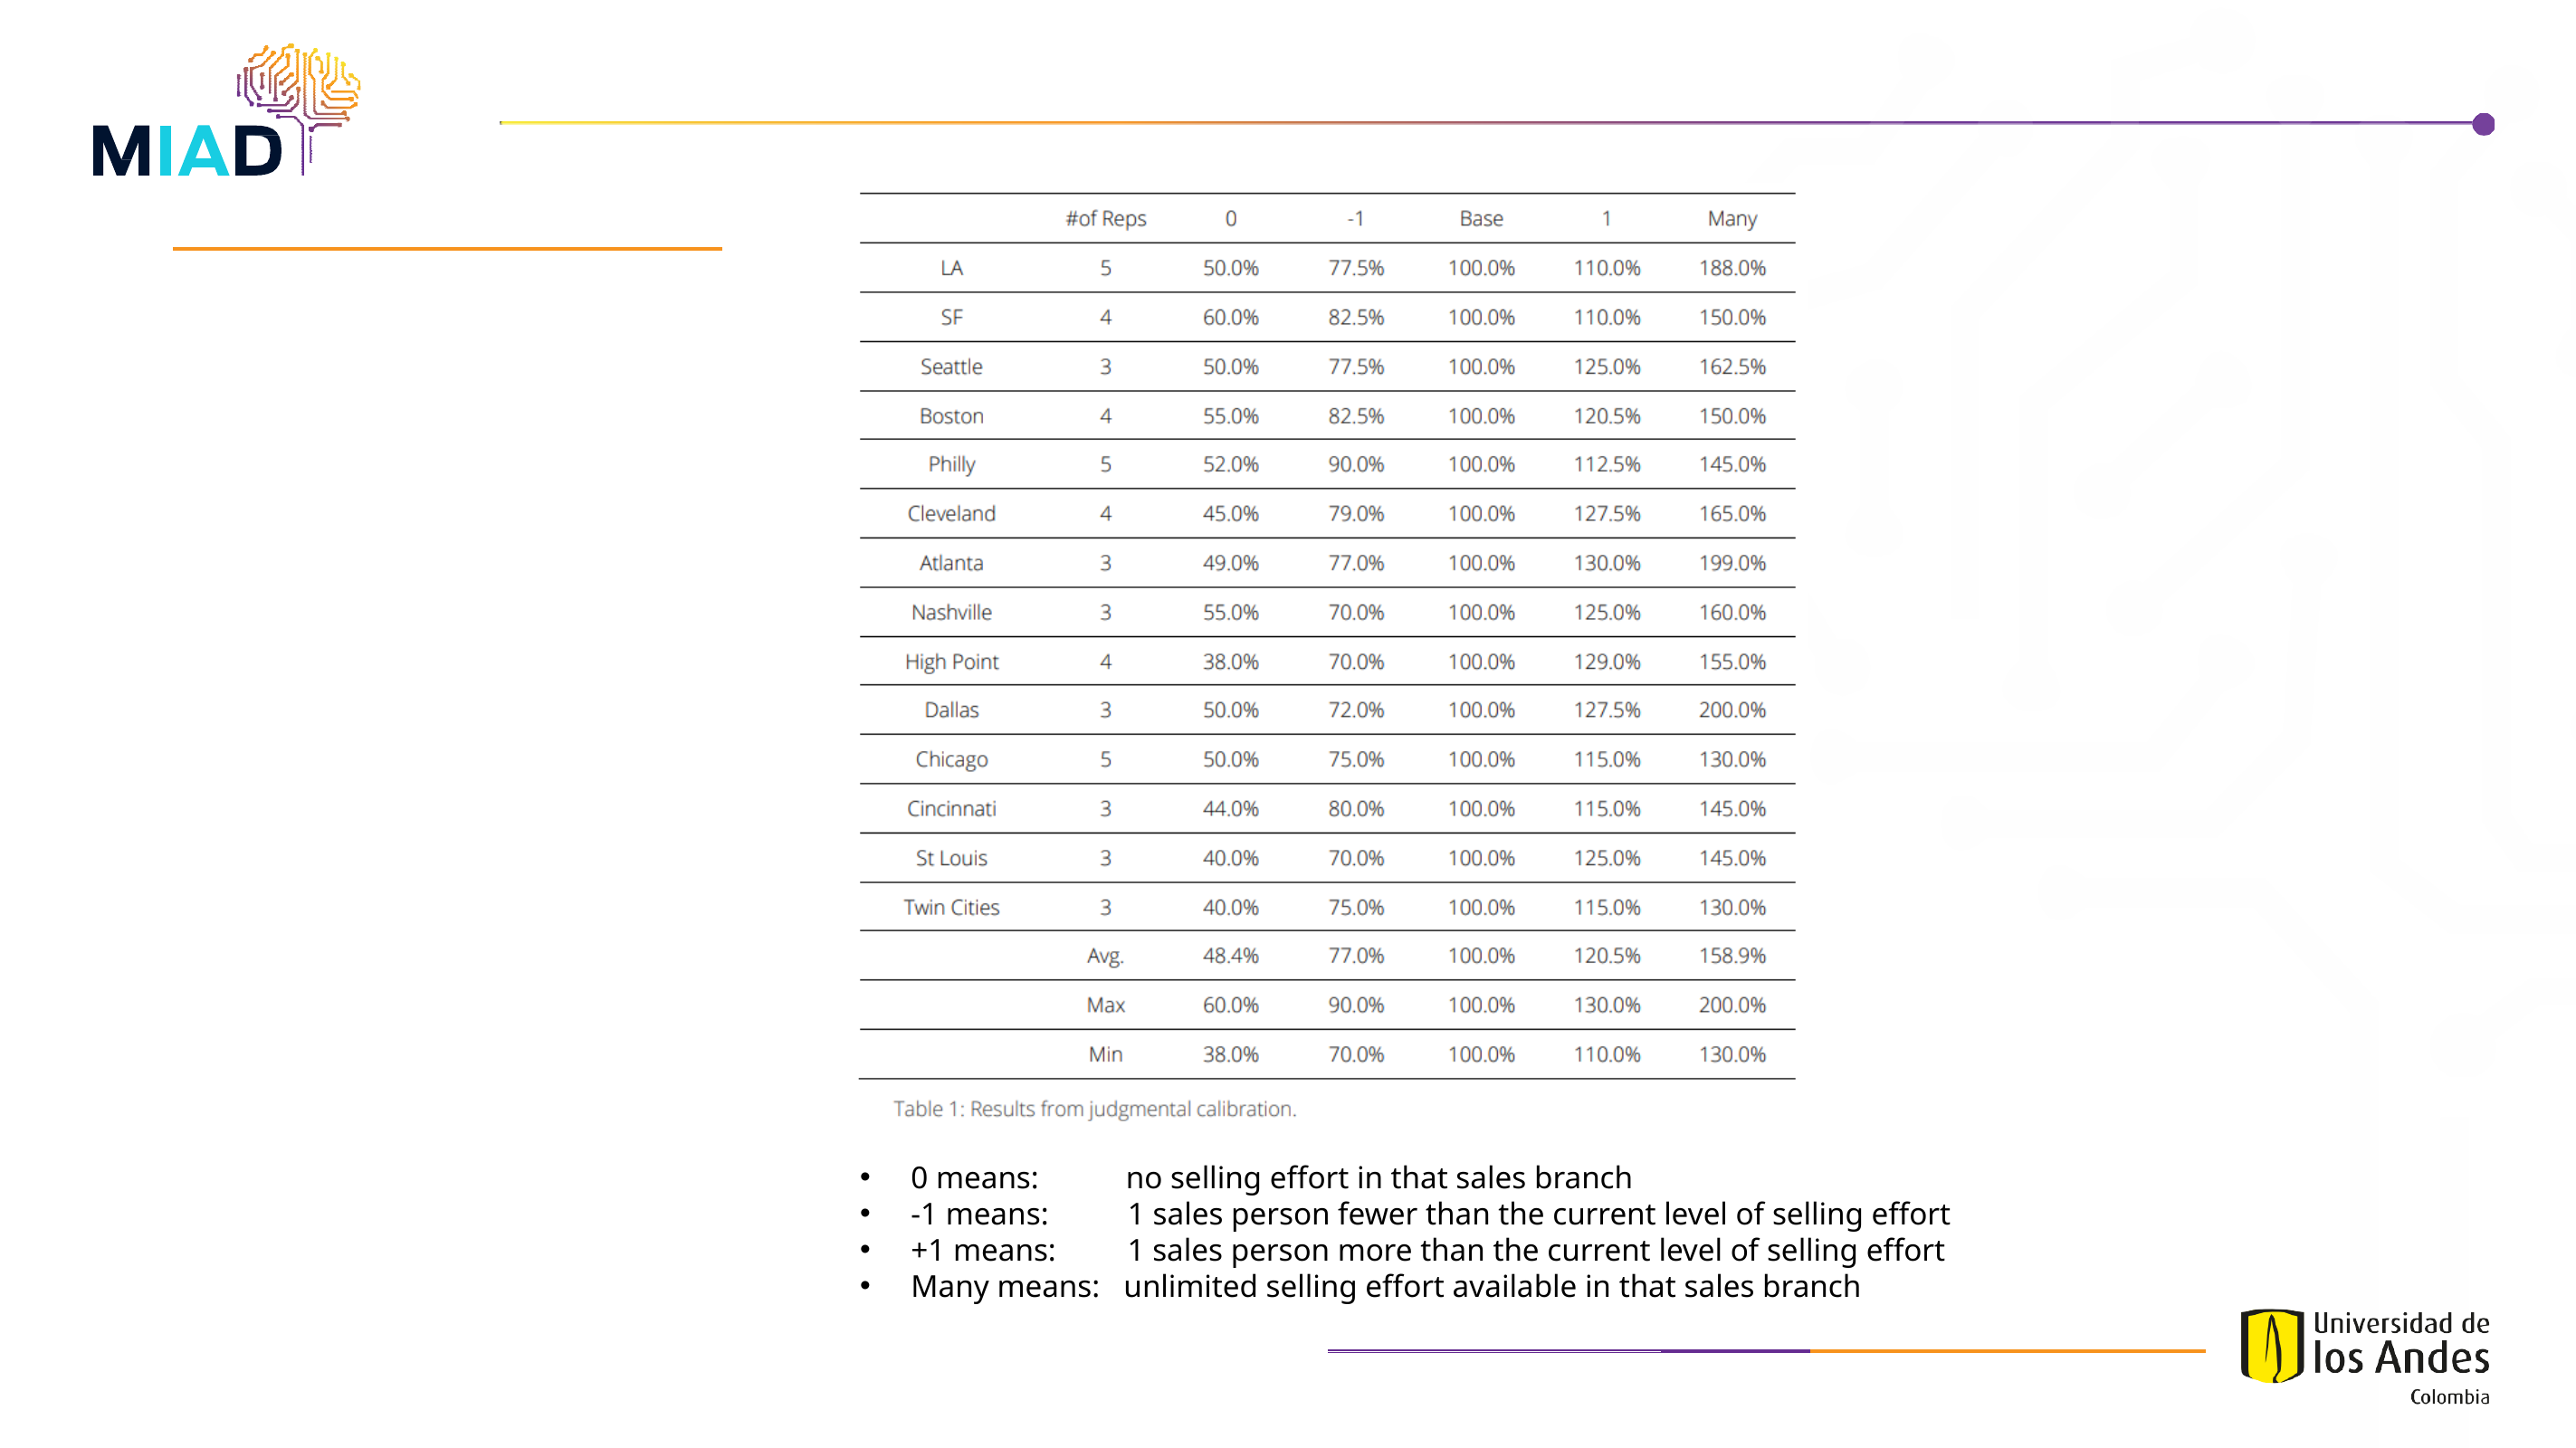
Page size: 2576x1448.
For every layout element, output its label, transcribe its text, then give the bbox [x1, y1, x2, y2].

text_box [177, 125, 230, 176]
picture [846, 182, 1809, 1128]
text_box [93, 125, 150, 176]
text_box [500, 121, 1563, 125]
text_box [1563, 7, 2576, 1448]
text_box [236, 43, 361, 176]
text_box 0 means: no selling effort in that sales branch -1 means: 1 sales person fewer than the current level of selling effort +1 means: 1 sales person more than the current level of selling effort Many means: unlimited selling effort available in that sales branch [846, 1152, 2017, 1310]
